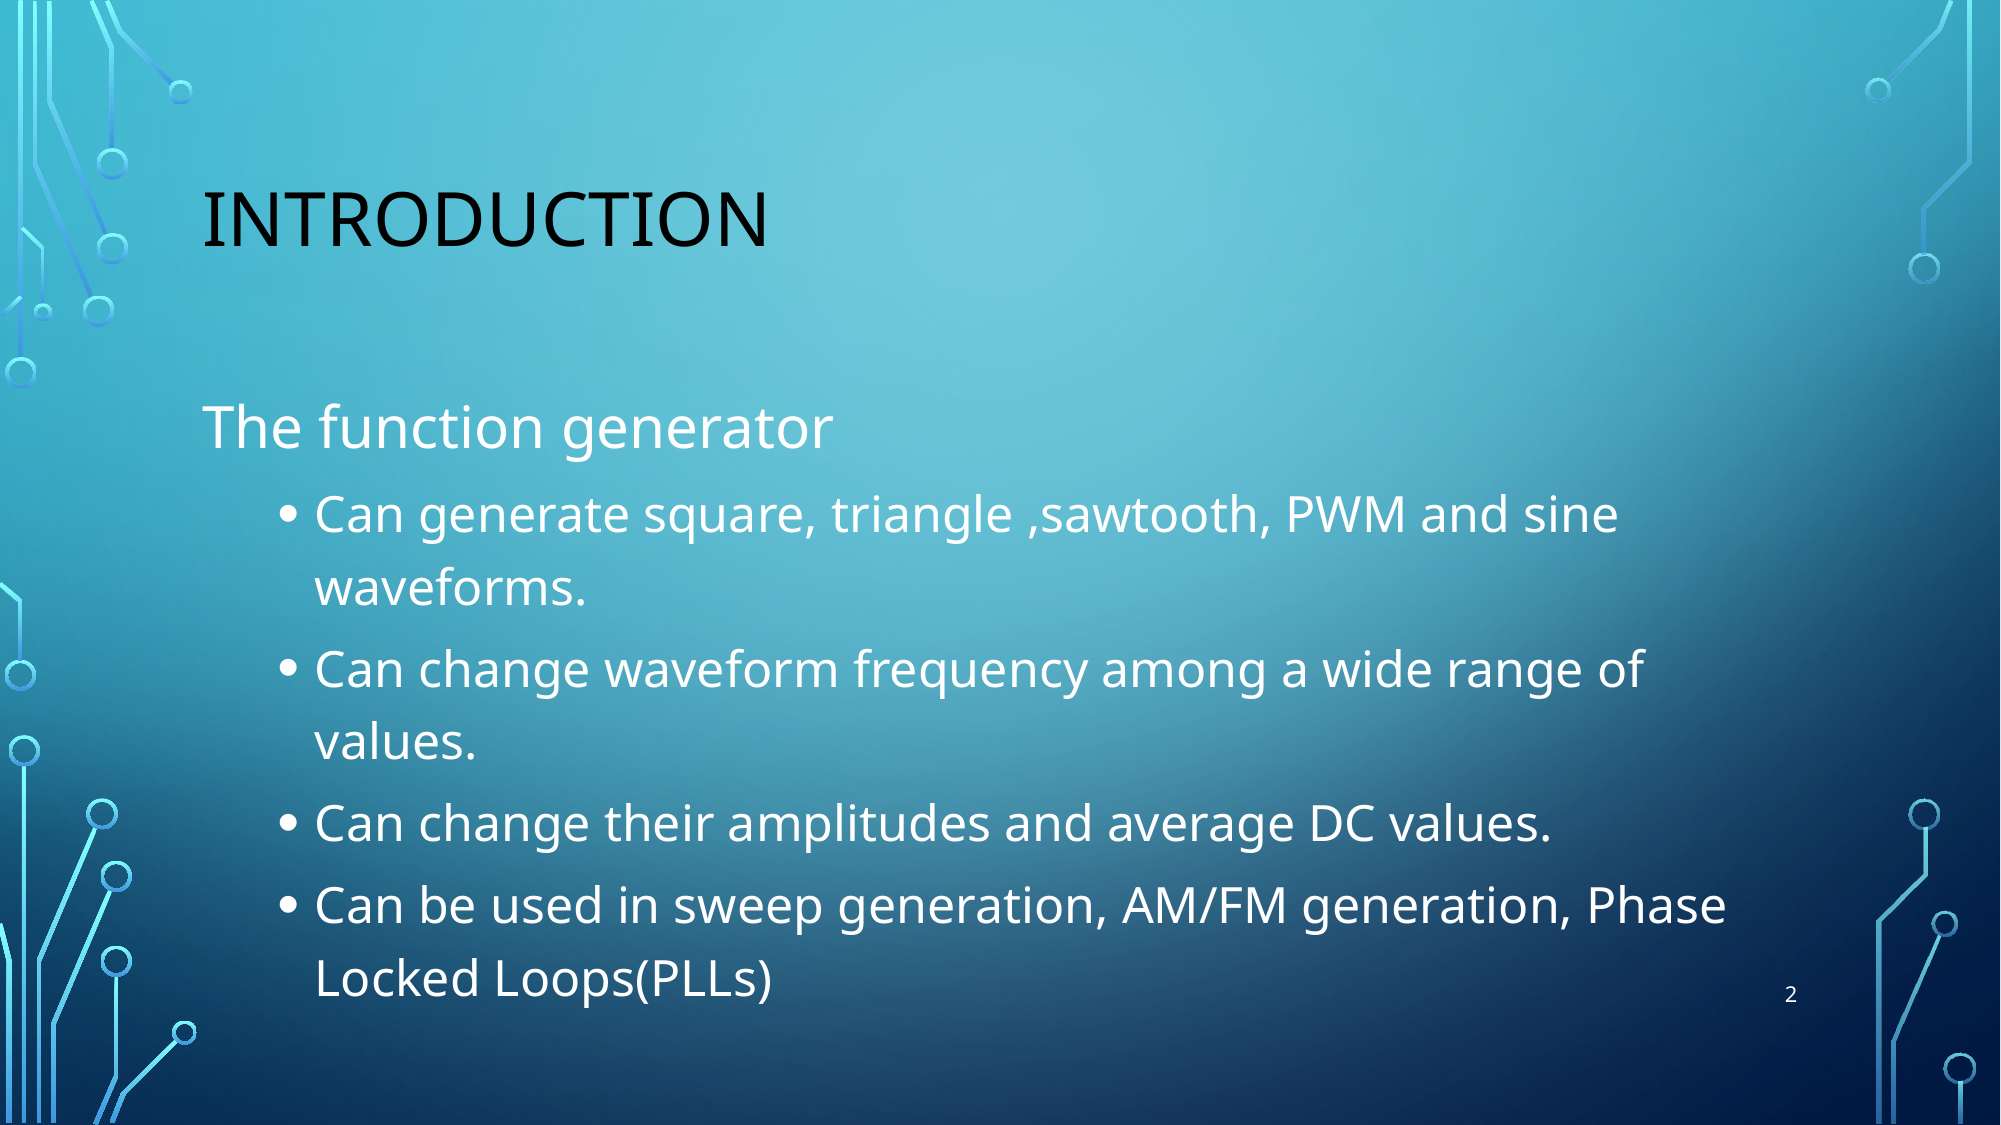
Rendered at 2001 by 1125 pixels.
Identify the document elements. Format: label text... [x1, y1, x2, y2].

title Introduction [187, 101, 1813, 344]
list The function generator Can generate square, triangle ,sawtooth, PWM and sine waveforms. Can change waveform frequency among a wide range of values. Can change their amplitudes and average DC values. Can be used in sweep generation, AM/FM generation, Phase Locked Loops(PLLs) [187, 369, 1813, 950]
slide_number 2 [1685, 965, 1813, 1025]
